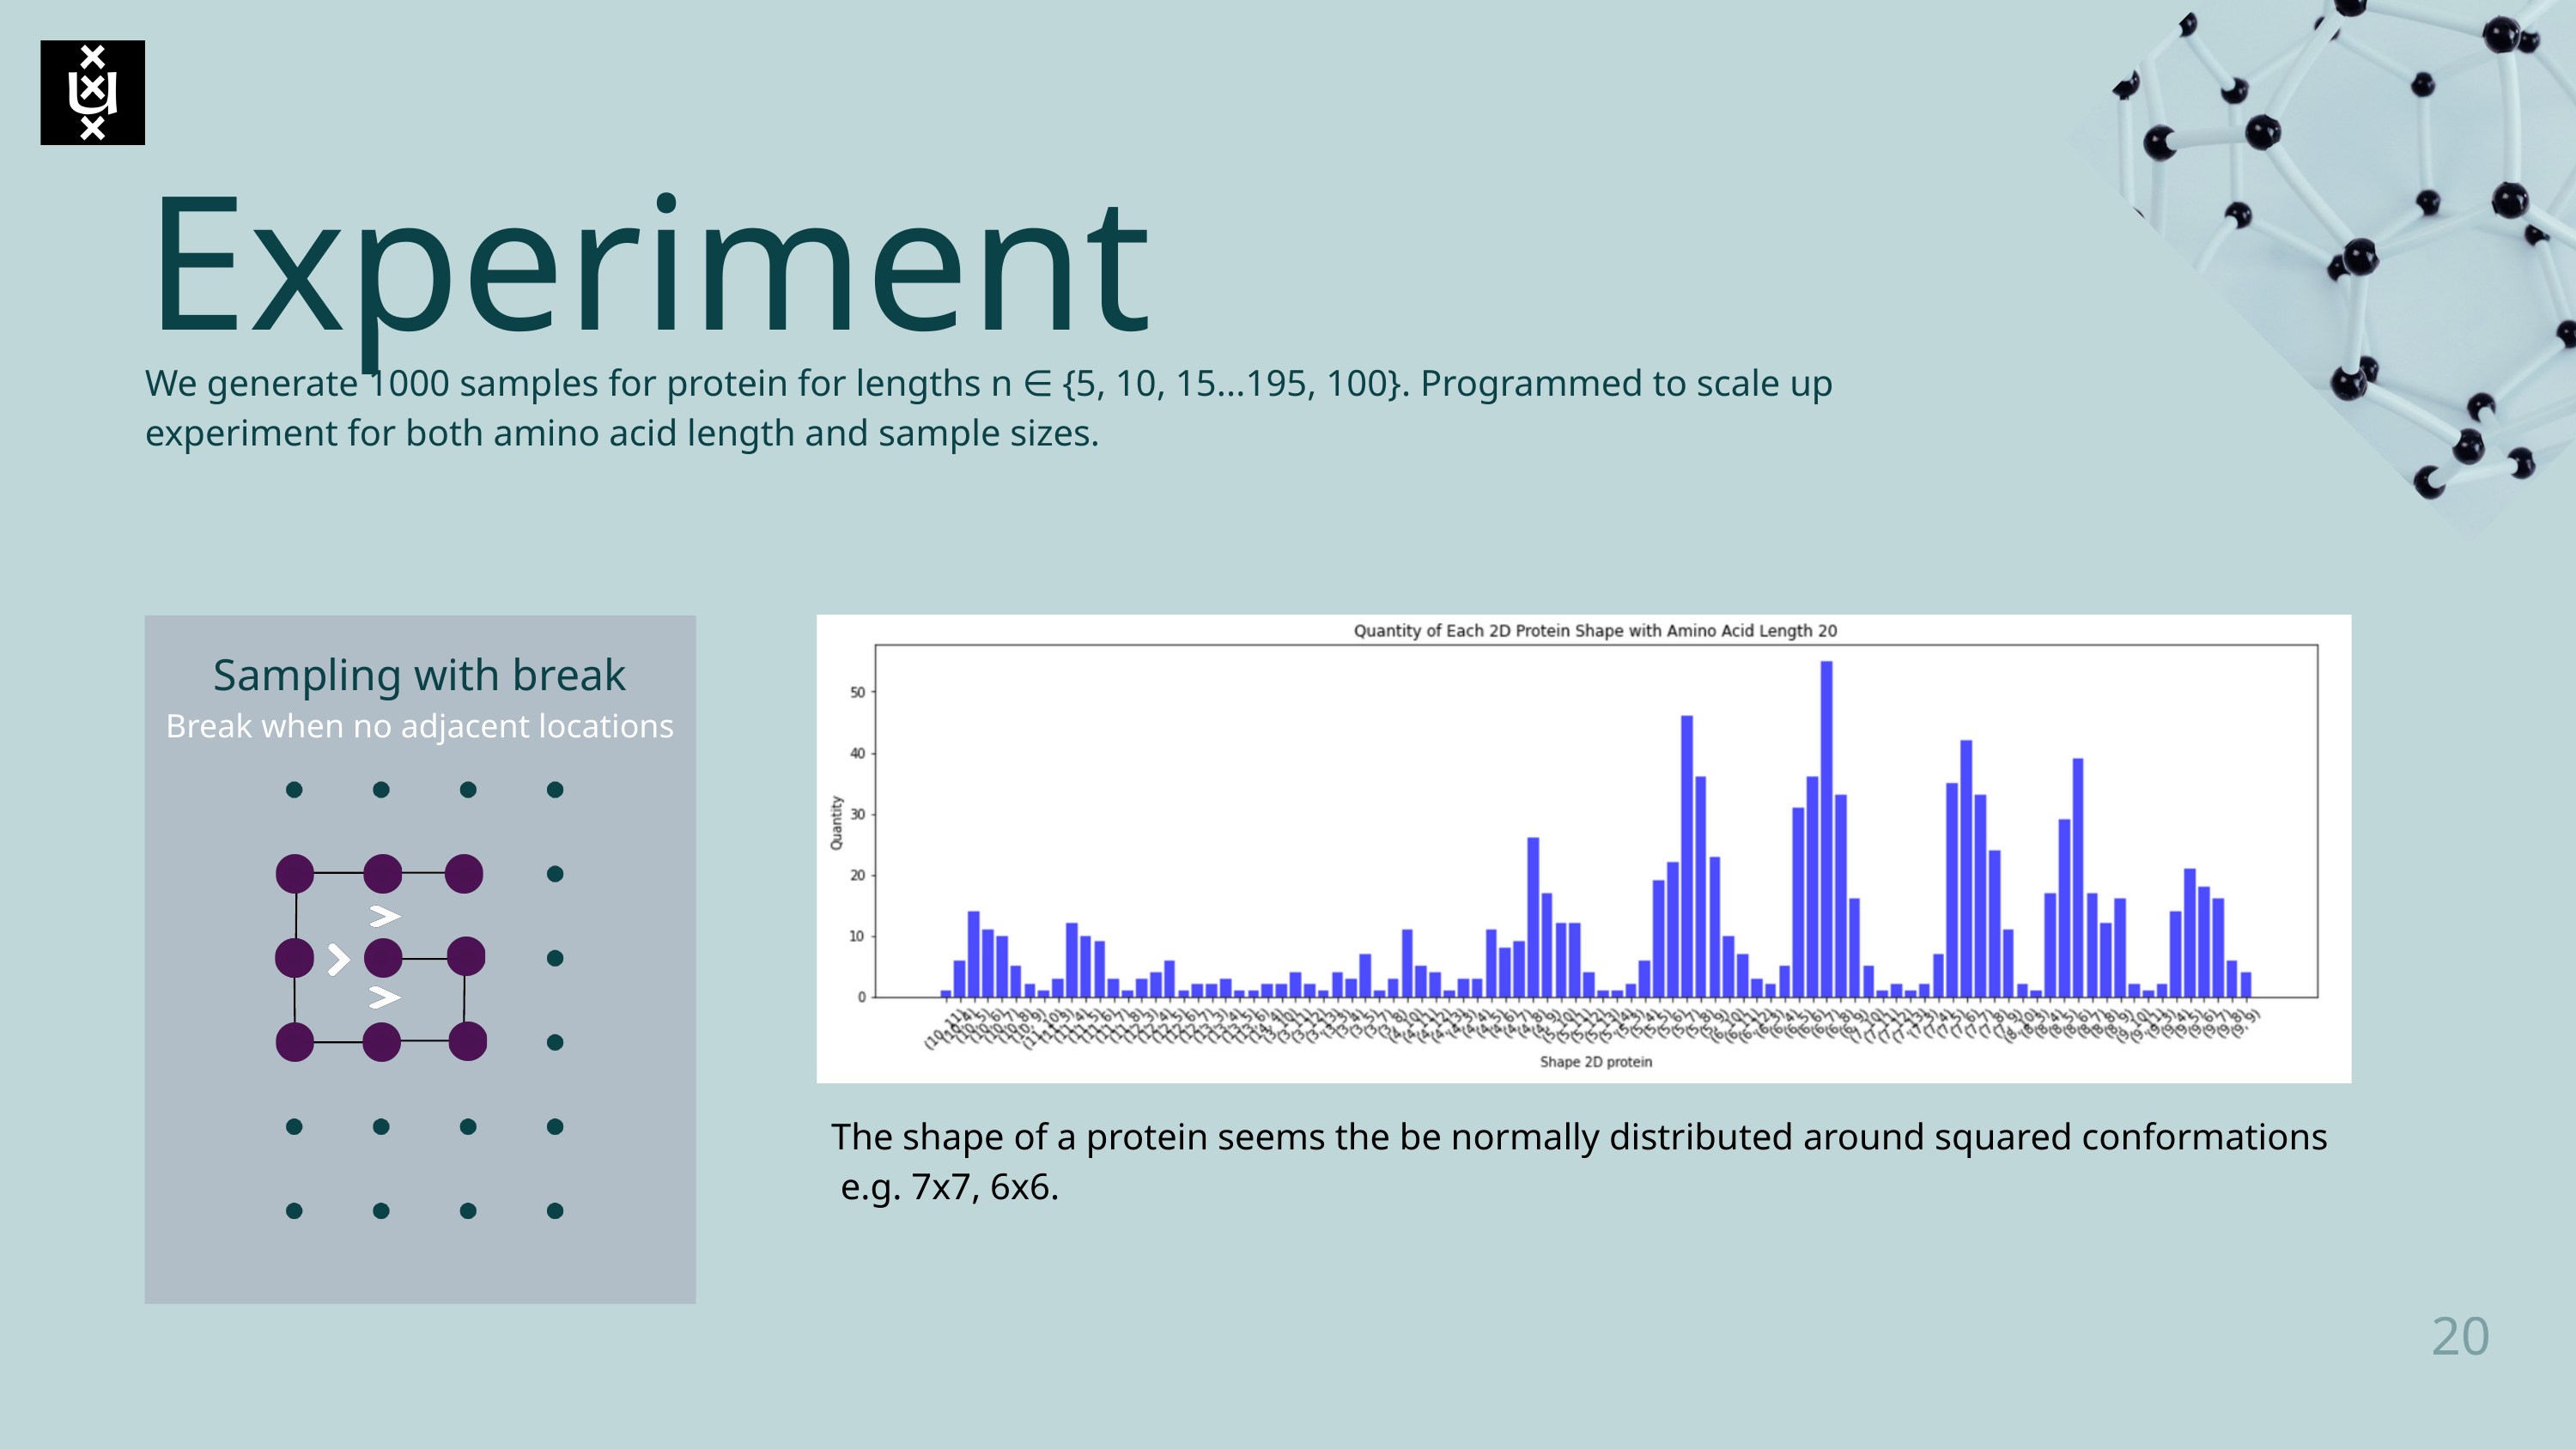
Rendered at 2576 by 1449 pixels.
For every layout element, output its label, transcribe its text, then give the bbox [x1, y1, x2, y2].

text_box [817, 615, 2554, 1206]
text_box [2063, 0, 2576, 545]
text_box Experiment [144, 147, 1793, 353]
text_box 20 [2431, 1303, 2504, 1366]
text_box We generate 1000 samples for protein for lengths n ∈ {5, 10, 15...195, 100}. Programmed to scale up experiment for both amino acid length and sample sizes. [144, 353, 1867, 454]
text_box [243, 780, 598, 1220]
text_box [144, 615, 696, 1304]
text_box [40, 40, 145, 145]
